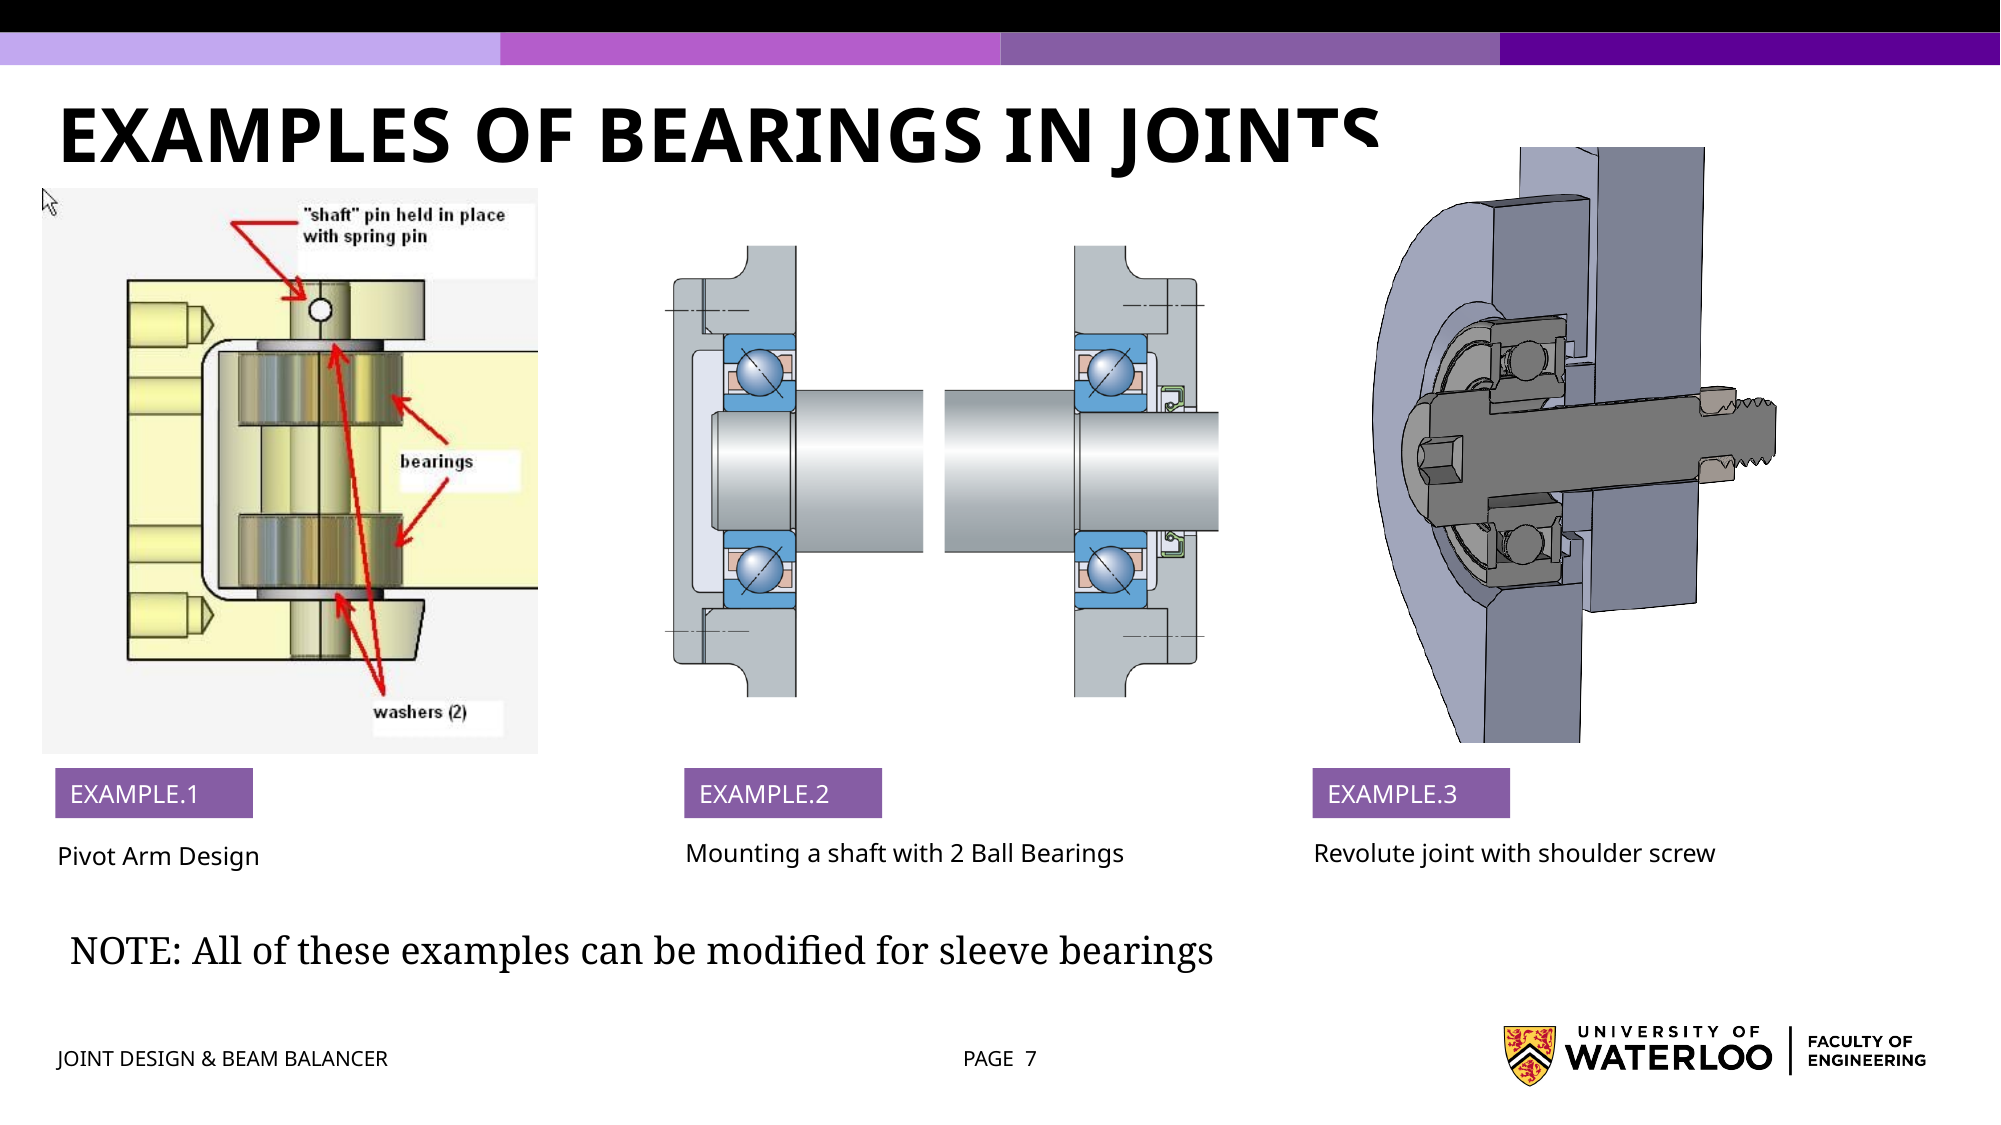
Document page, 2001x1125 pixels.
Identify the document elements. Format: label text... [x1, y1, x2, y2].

picture [645, 226, 1239, 716]
picture [42, 188, 538, 754]
text_box NOTE: All of these examples can be modified for sleeve bearings [55, 919, 1250, 980]
picture [1446, 982, 1982, 1125]
text_box Pivot Arm Design [42, 832, 637, 878]
picture [1298, 147, 1819, 743]
text_box Revolute joint with shoulder screw [1298, 830, 1893, 876]
text_box EXAMPLE.3 [1311, 767, 1511, 819]
title EXAMPLES OF BEARINGS IN JOINTS [42, 66, 1941, 214]
text_box EXAMPLE.2 [683, 767, 883, 819]
slide_number PAGE 7 [916, 1039, 1084, 1081]
text_box Mounting a shaft with 2 Ball Bearings [670, 830, 1265, 876]
footer JOINT DESIGN & BEAM BALANCER [42, 1039, 900, 1081]
text_box EXAMPLE.1 [54, 767, 254, 819]
